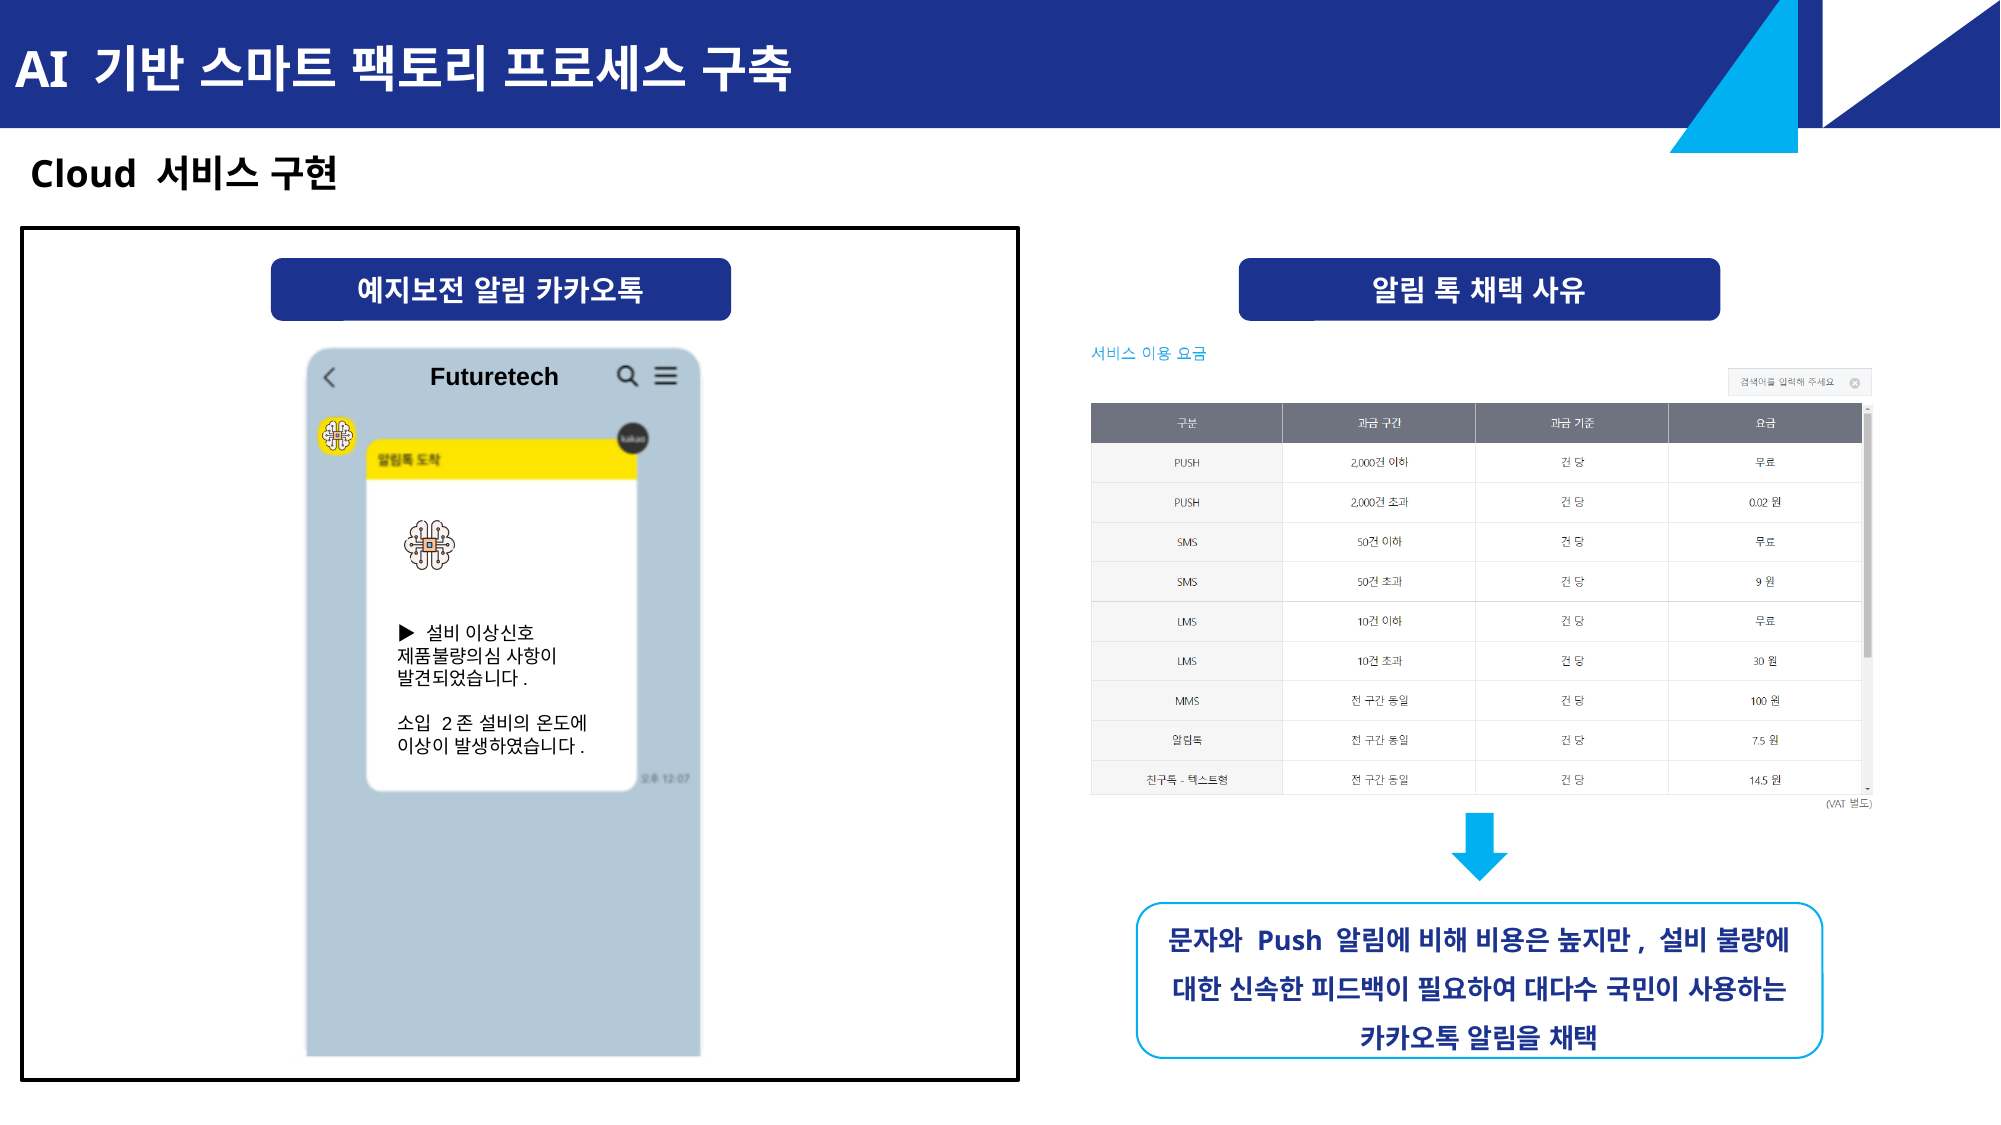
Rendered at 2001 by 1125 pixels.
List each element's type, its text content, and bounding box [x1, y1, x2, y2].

text_box AI 기반 스마트 팩토리 프로세스 구축 [0, 0, 1642, 129]
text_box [1644, 0, 2000, 129]
text_box [1453, 830, 1506, 880]
picture [1070, 333, 1889, 823]
text_box 예지보전 알림 카카오톡 [272, 259, 731, 320]
text_box 문자와 Push 알림에 비해 비용은 높지만, 설비 불량에 대한 신속한 피드백이 필요하여 대다수 국민이 사용하는 카카오톡 알림을 채택 [1136, 903, 1823, 1058]
text_box [20, 226, 1020, 1082]
text_box Cloud 서비스 구현 [15, 142, 622, 203]
text_box 알림 톡 채택 사유 [1239, 259, 1720, 320]
picture [292, 333, 710, 1069]
